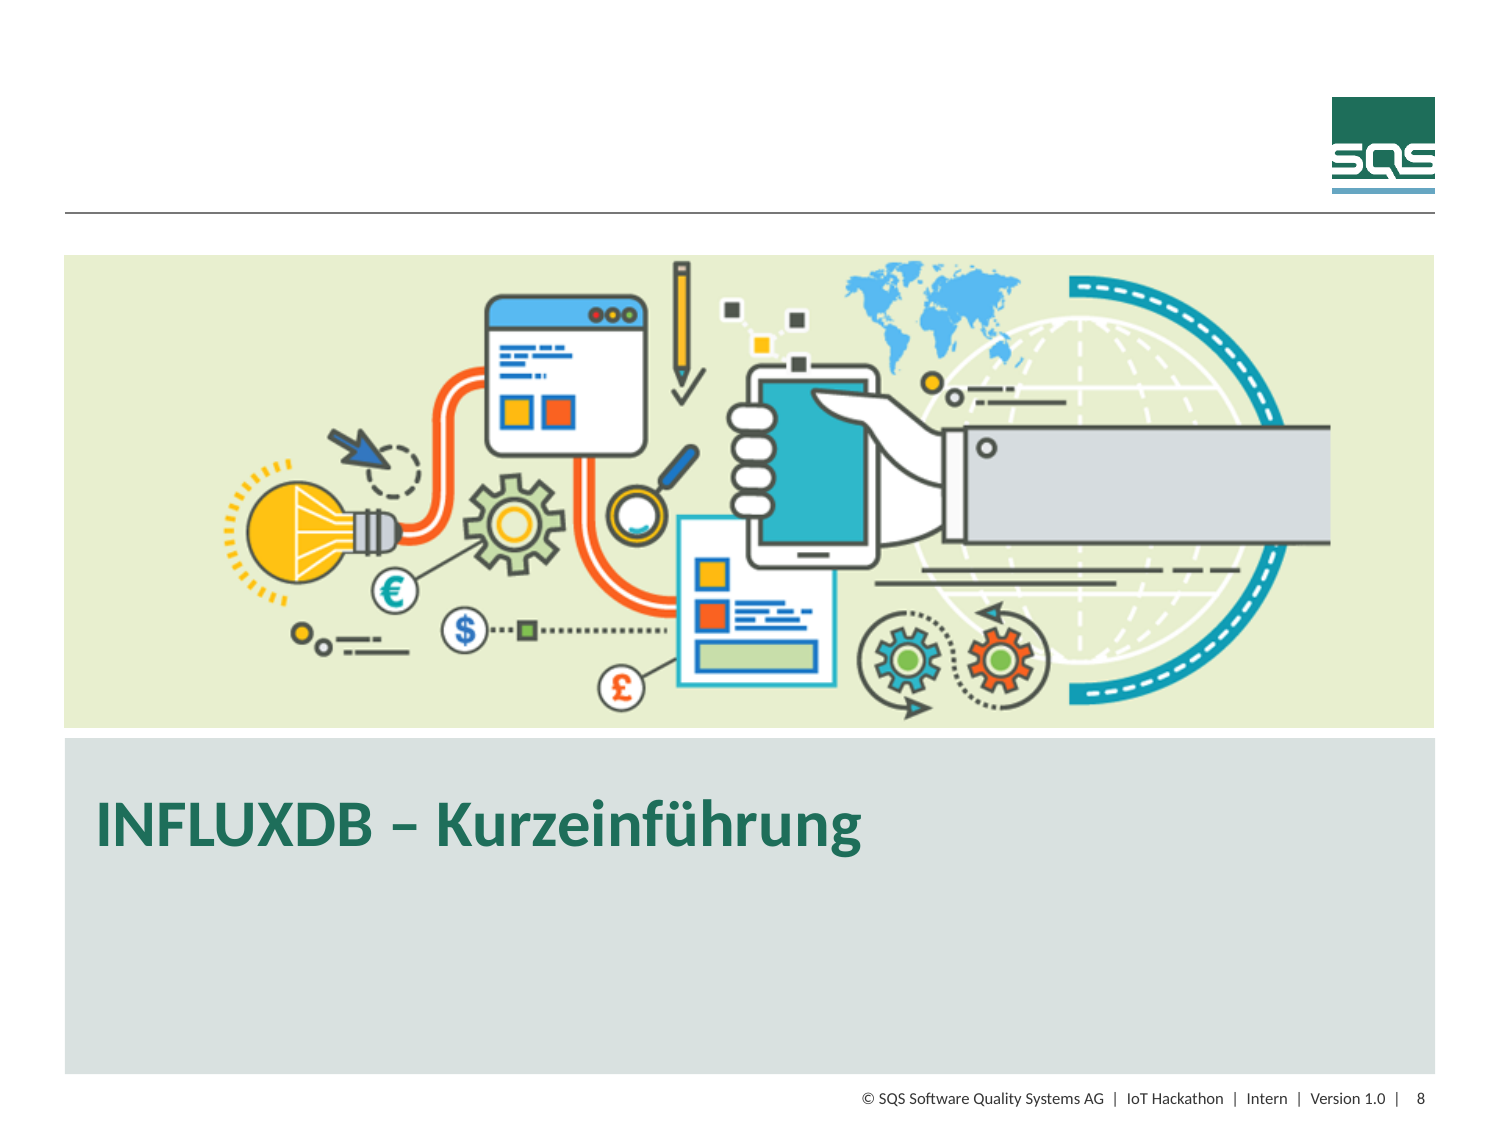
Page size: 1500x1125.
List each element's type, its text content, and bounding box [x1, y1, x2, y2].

footer © SQS Software Quality Systems AG | IoT Hackathon | Intern | Version 1.0 | [64, 1089, 1406, 1111]
slide_number 8 [1406, 1089, 1436, 1111]
picture [64, 255, 1434, 728]
title INFLUXDB – Kurzeinführung [95, 754, 1405, 894]
picture [1332, 97, 1435, 194]
